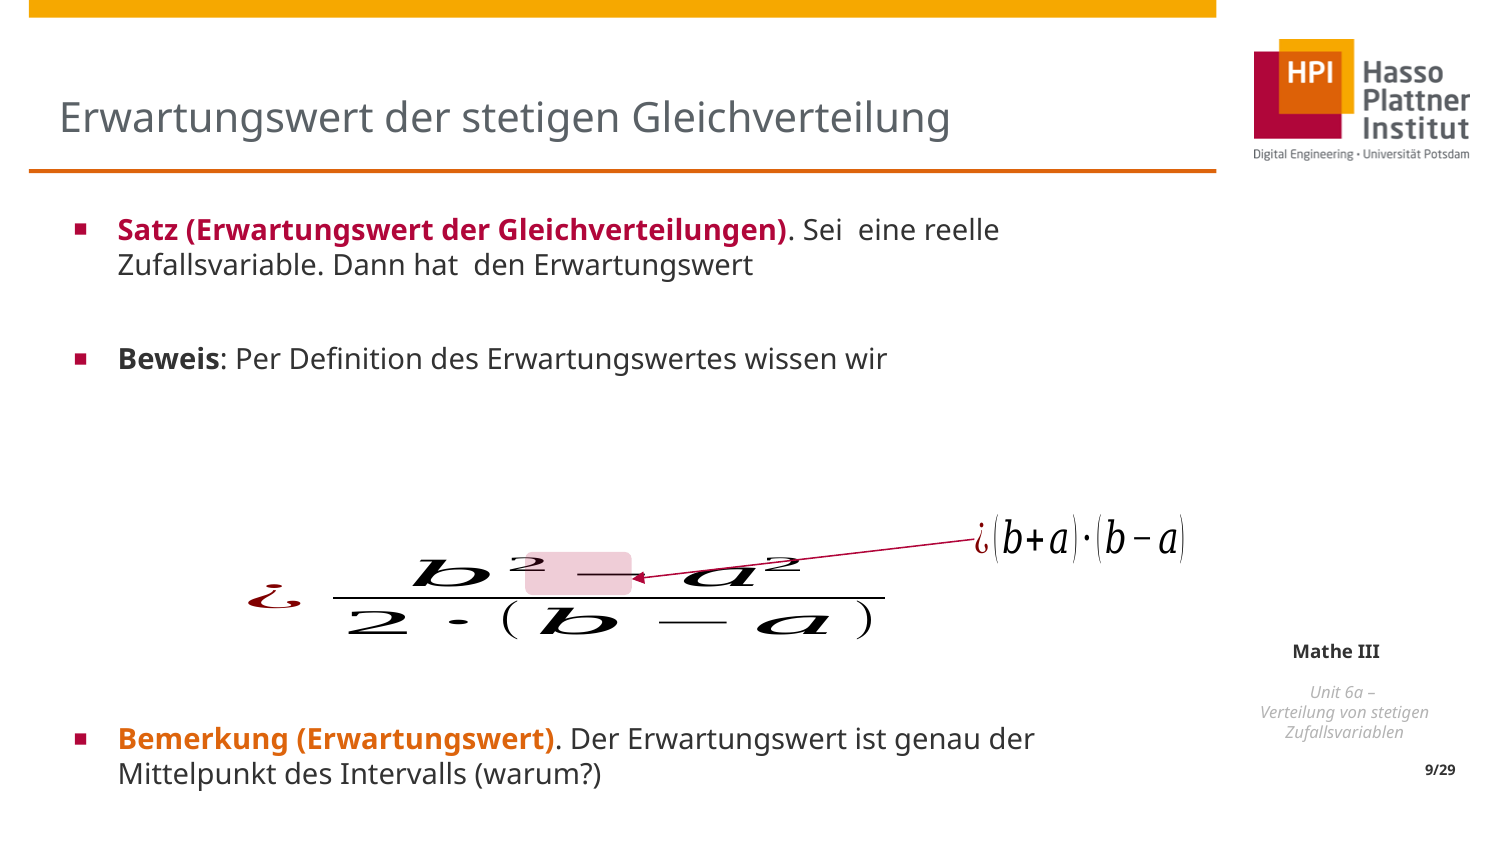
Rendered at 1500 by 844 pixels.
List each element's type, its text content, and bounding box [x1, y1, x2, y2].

title Erwartungswert der stetigen Gleichverteilung [58, 17, 1187, 170]
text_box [631, 538, 975, 580]
text_box [523, 549, 634, 598]
picture [1254, 39, 1470, 161]
